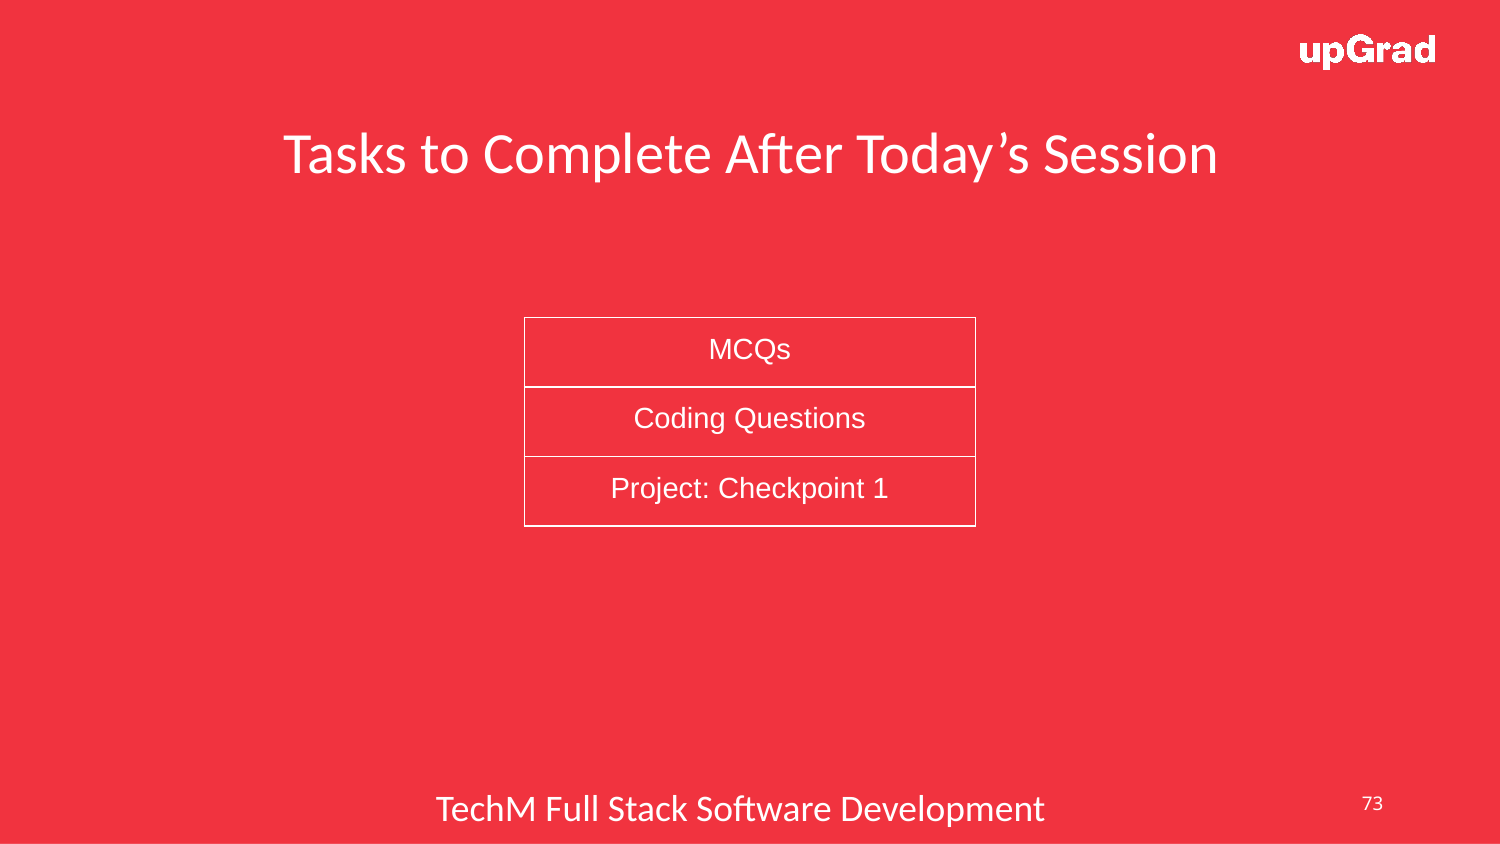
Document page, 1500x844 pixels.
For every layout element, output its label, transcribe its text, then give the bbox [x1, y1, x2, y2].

table_header MCQs [525, 318, 975, 386]
picture [1300, 34, 1435, 70]
footer TechM Full Stack Software Development [420, 782, 1092, 827]
text_box Tasks to Complete After Today’s Session [104, 107, 1399, 194]
slide_number 73 [1092, 782, 1399, 827]
table_cell Coding Questions [525, 388, 975, 456]
table_cell Project: Checkpoint 1 [525, 457, 975, 525]
text_box [136, 236, 1357, 711]
